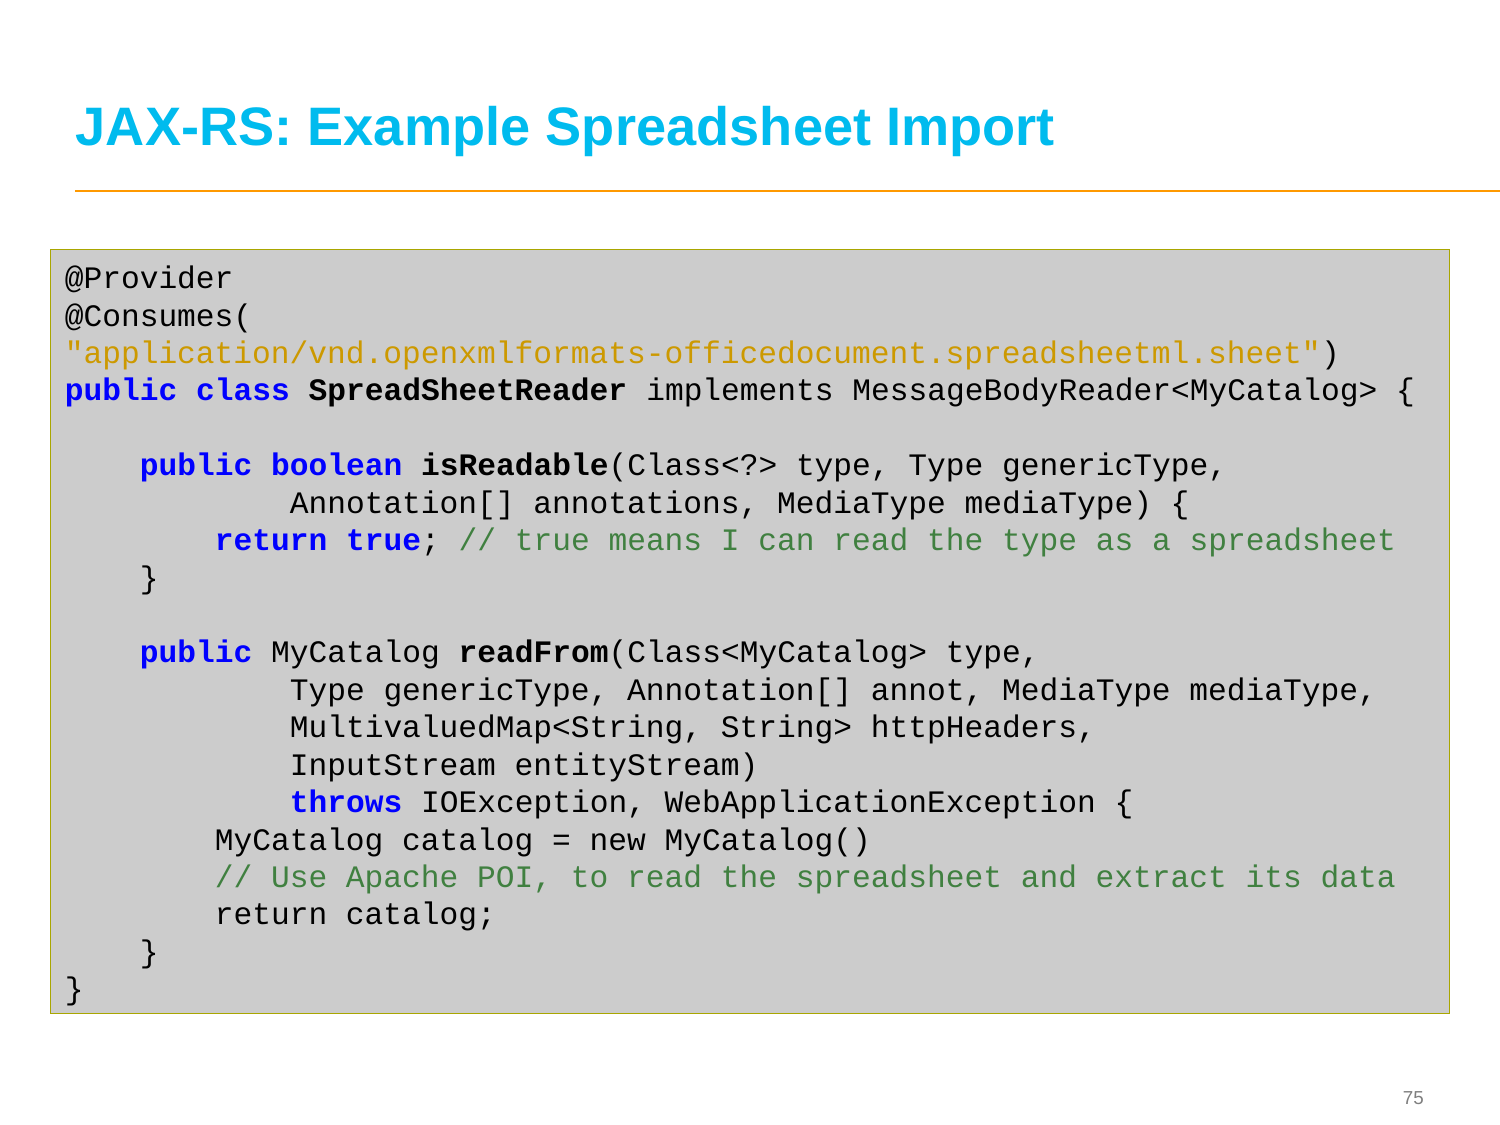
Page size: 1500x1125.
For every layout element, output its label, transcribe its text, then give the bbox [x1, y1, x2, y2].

text_box @Provider @Consumes( "application/vnd.openxmlformats-officedocument.spreadsheetml.sheet") public class SpreadSheetReader implements MessageBodyReader<MyCatalog> { public boolean isReadable(Class<?> type, Type genericType, Annotation[] annotations, MediaType mediaType) { return true; // true means I can read the type as a spreadsheet } public MyCatalog readFrom(Class<MyCatalog> type, Type genericType, Annotation[] annot, MediaType mediaType, MultivaluedMap<String, String> httpHeaders, InputStream entityStream) throws IOException, WebApplicationException { MyCatalog catalog = new MyCatalog() // Use Apache POI, to read the spreadsheet and extract its data return catalog; } } [50, 249, 1450, 1014]
title JAX-RS: Example Spreadsheet Import [75, 27, 1422, 157]
